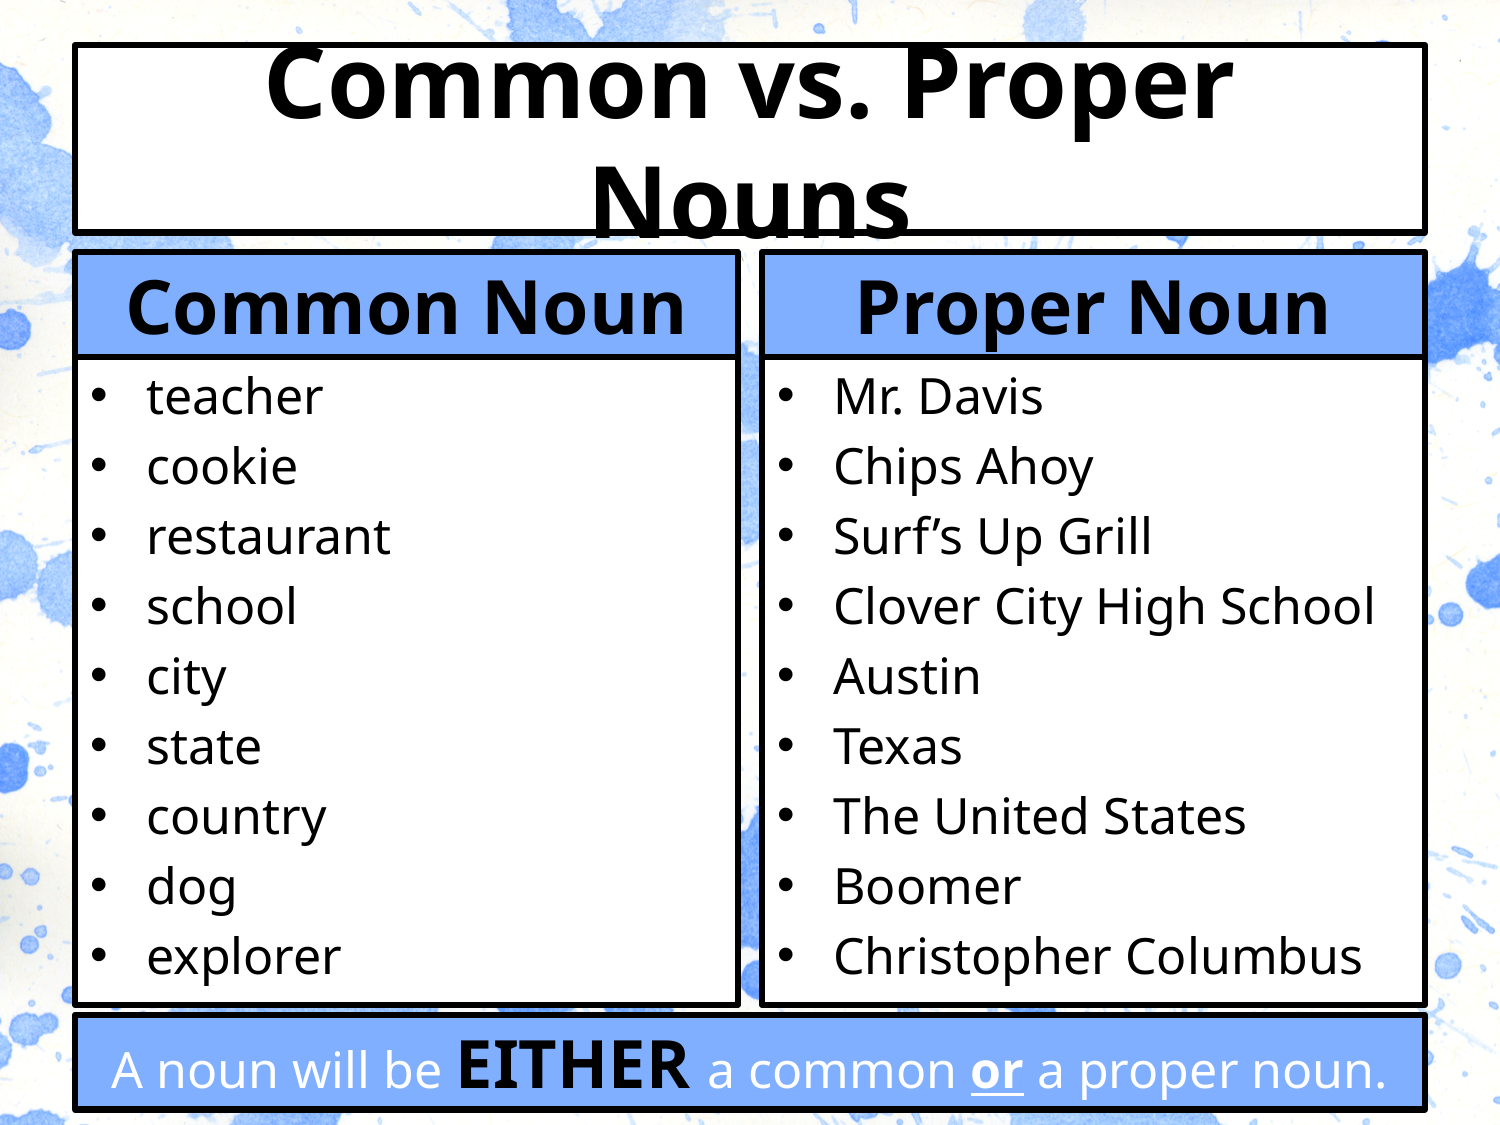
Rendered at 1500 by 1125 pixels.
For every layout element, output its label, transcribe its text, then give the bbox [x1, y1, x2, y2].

list teacher cookie restaurant school city state country dog explorer [72, 354, 741, 1008]
title Common vs. Proper Nouns [72, 42, 1428, 236]
list Mr. Davis Chips Ahoy Surf’s Up Grill Clover City High School Austin Texas The United States Boomer Christopher Columbus [759, 354, 1428, 1008]
list Common Noun [72, 249, 741, 354]
list Proper Noun [759, 249, 1428, 354]
picture [0, 0, 1500, 1125]
text_box A noun will be EITHER a common or a proper noun. [74, 1014, 1425, 1110]
